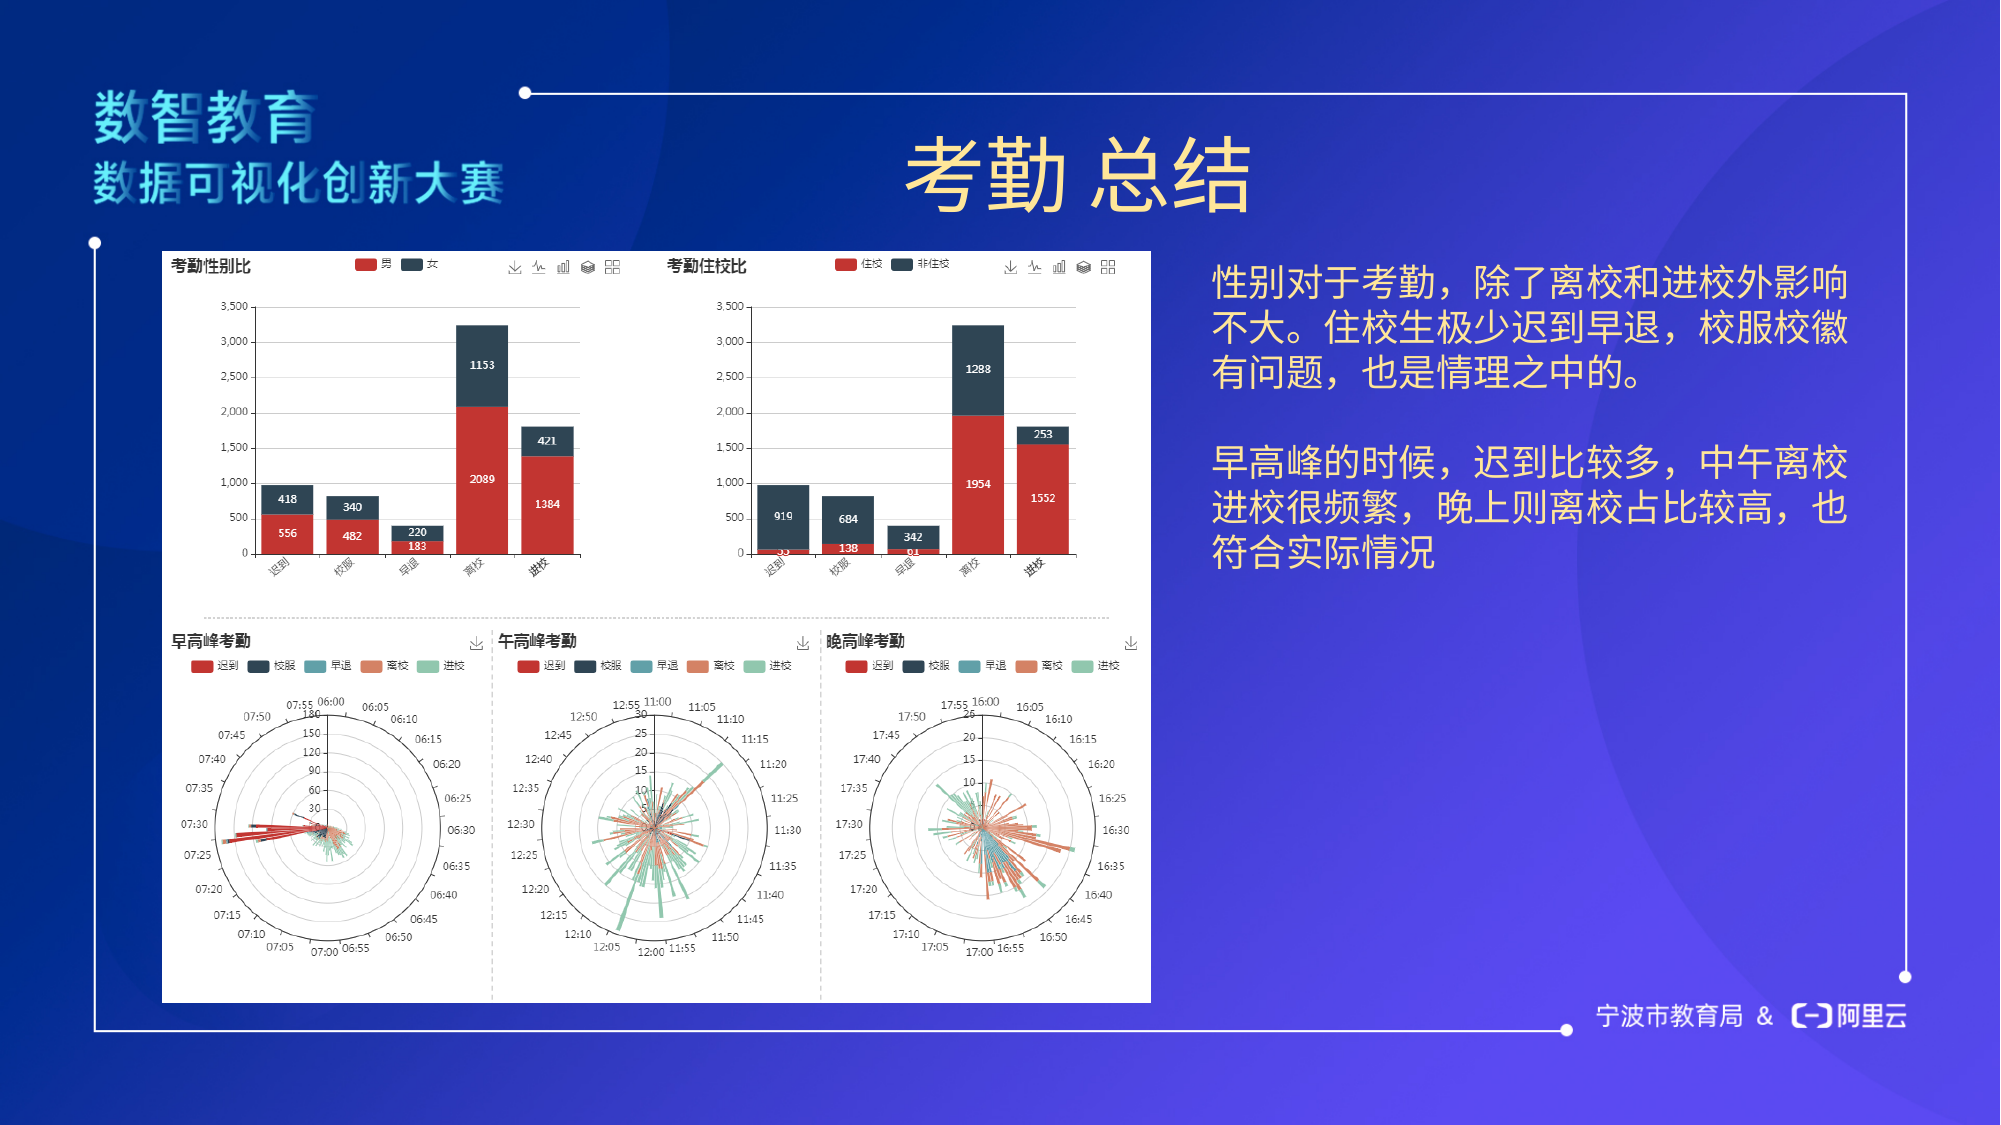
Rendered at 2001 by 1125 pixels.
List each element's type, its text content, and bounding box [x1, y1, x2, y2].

text_box 考勤 总结 [887, 115, 1381, 231]
text_box 性别对于考勤，除了离校和进校外影响不大。住校生极少迟到早退，校服校徽有问题，也是情理之中的。 早高峰的时候，迟到比较多，中午离校进校很频繁，晚上则离校占比较高，也符合实际情况 [1196, 251, 1869, 581]
picture [0, 0, 2000, 1125]
